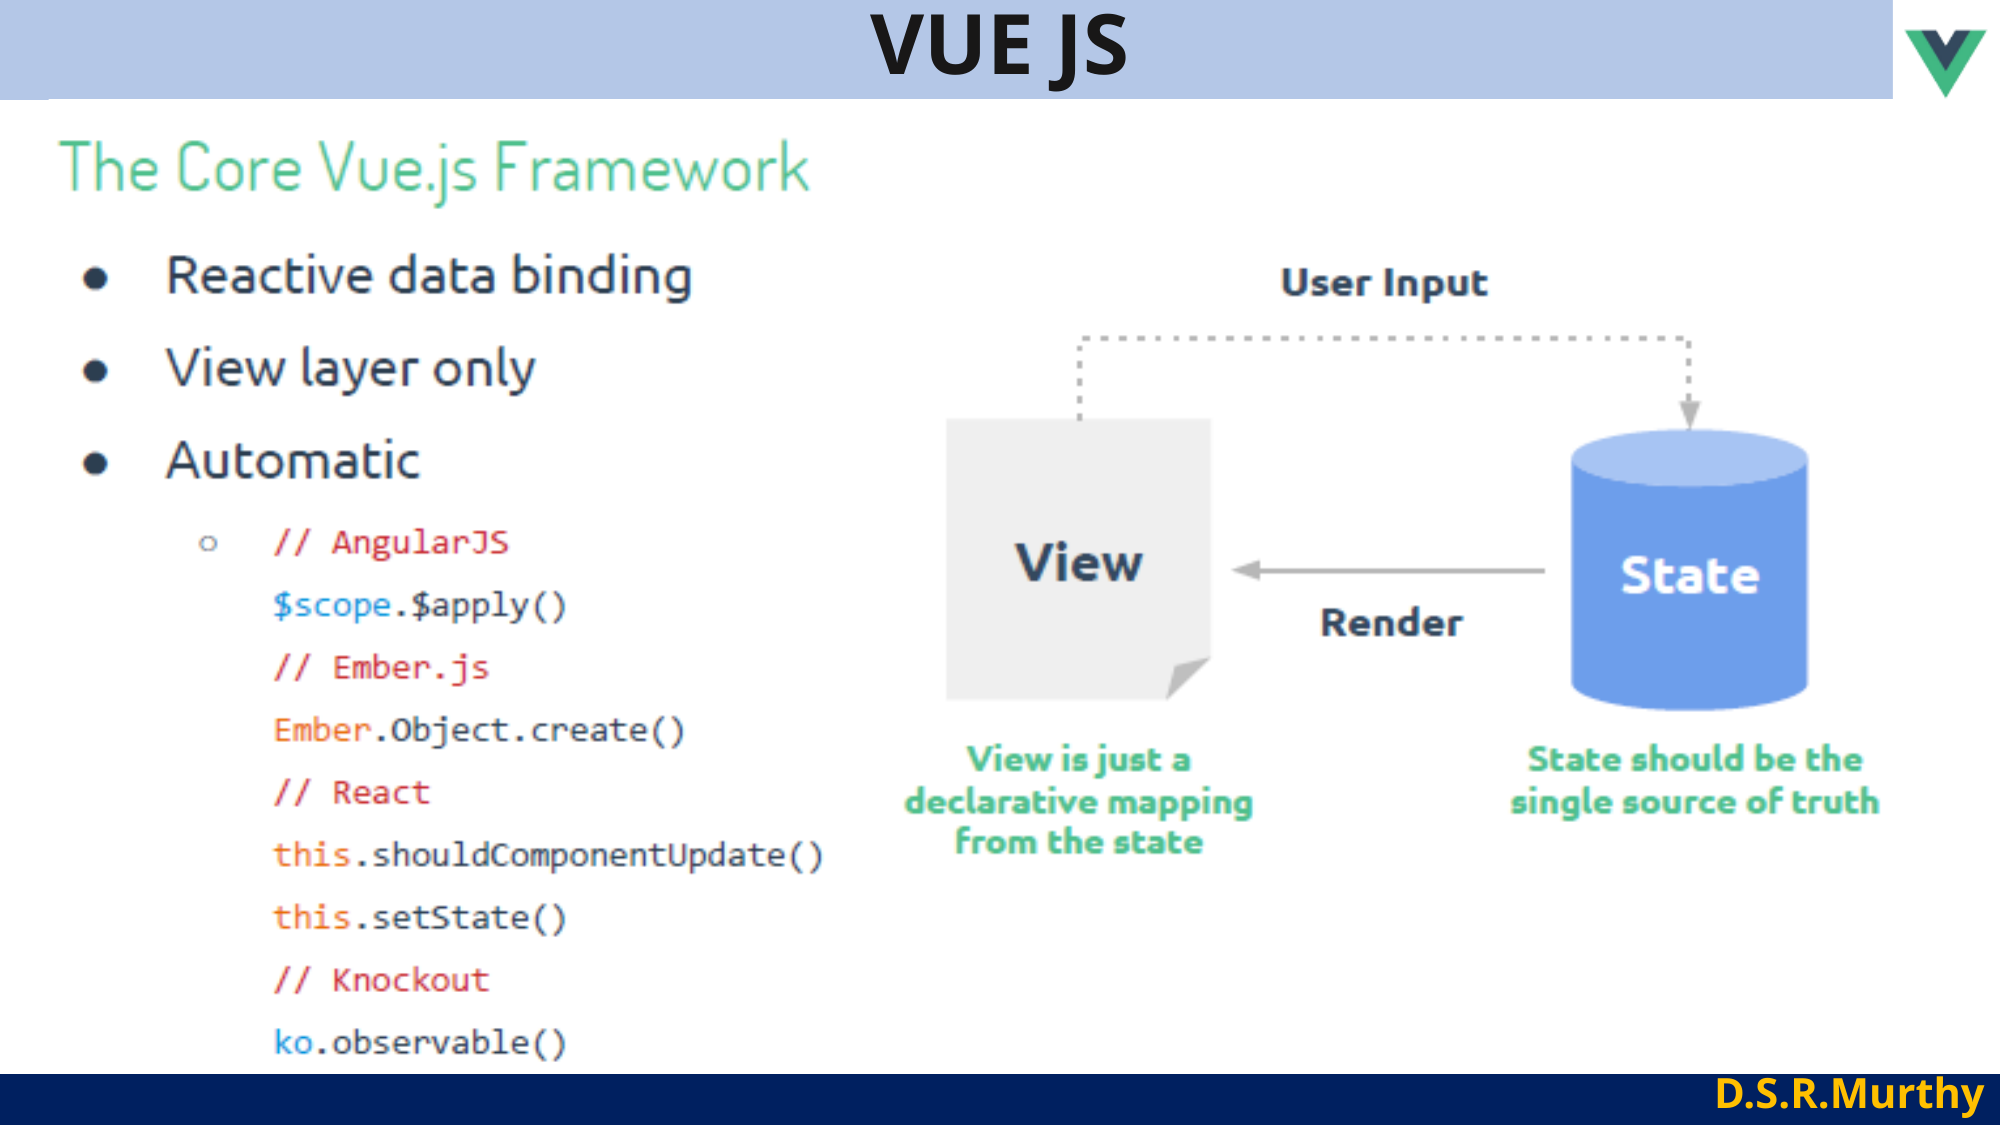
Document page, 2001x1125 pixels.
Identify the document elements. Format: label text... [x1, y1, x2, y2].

title VUE JS [0, 0, 1892, 100]
text_box D.S.R.Murthy [0, 1074, 2000, 1125]
picture [48, 0, 2000, 1079]
